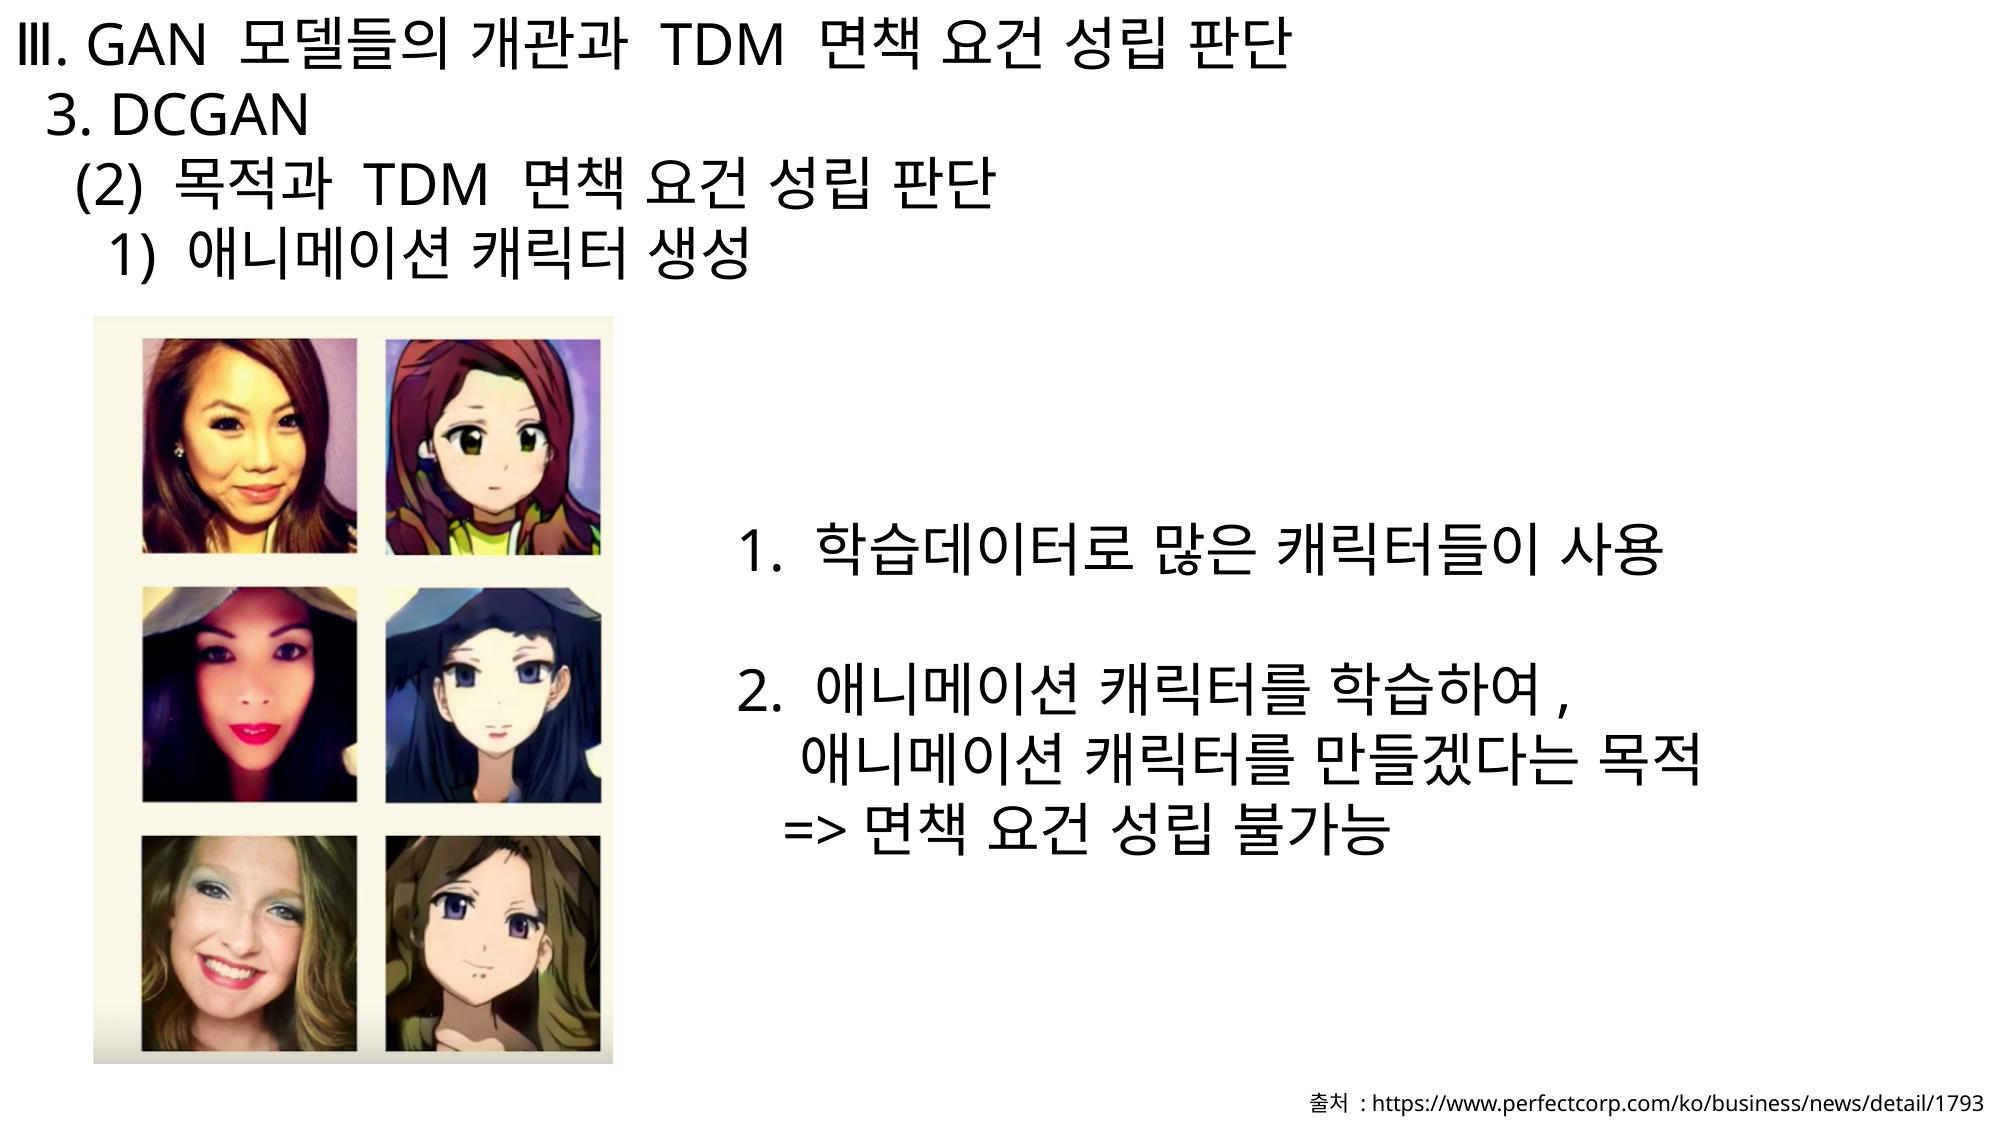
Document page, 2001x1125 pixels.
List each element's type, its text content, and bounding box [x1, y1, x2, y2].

text_box 출처 : https://www.perfectcorp.com/ko/business/news/detail/1793 [0, 1082, 2000, 1123]
text_box Ⅲ. GAN 모델들의 개관과 TDM 면책 요건 성립 판단 3. DCGAN (2) 목적과 TDM 면책 요건 성립 판단 1) 애니메이션 캐릭터 생성 [0, 0, 2000, 295]
text_box 1. 학습데이터로 많은 캐릭터들이 사용 2. 애니메이션 캐릭터를 학습하여, 애니메이션 캐릭터를 만들겠다는 목적 =>면책 요건 성립 불가능 [721, 505, 1907, 871]
picture [93, 315, 614, 1064]
